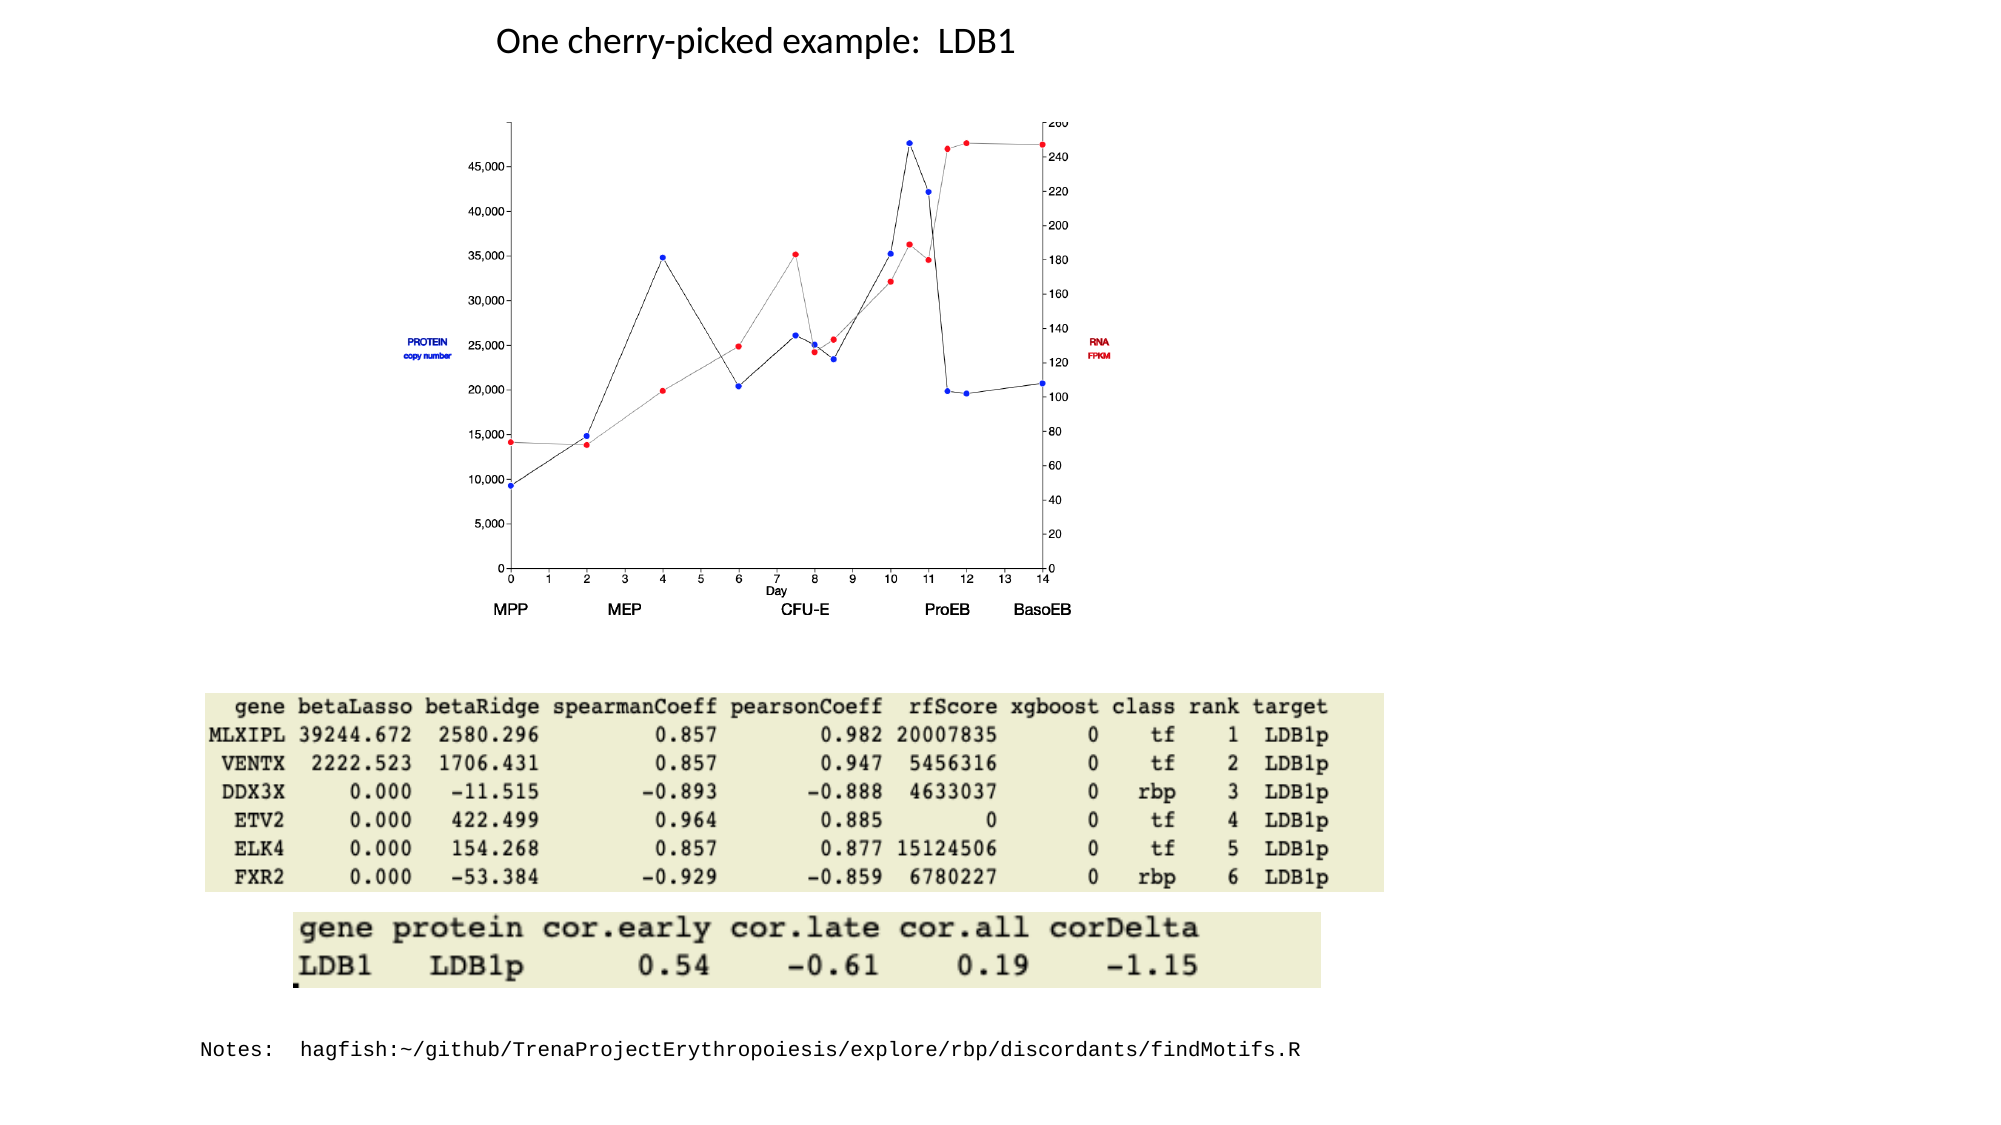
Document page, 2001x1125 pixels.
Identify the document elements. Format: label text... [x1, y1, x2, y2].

picture [205, 693, 1384, 892]
picture [385, 109, 1127, 631]
text_box One cherry-picked example: LDB1 [481, 8, 1032, 69]
picture [293, 912, 1321, 988]
text_box Notes: hagfish:~/github/TrenaProjectErythropoiesis/explore/rbp/discordants/findMotifs.R [185, 1027, 1315, 1068]
